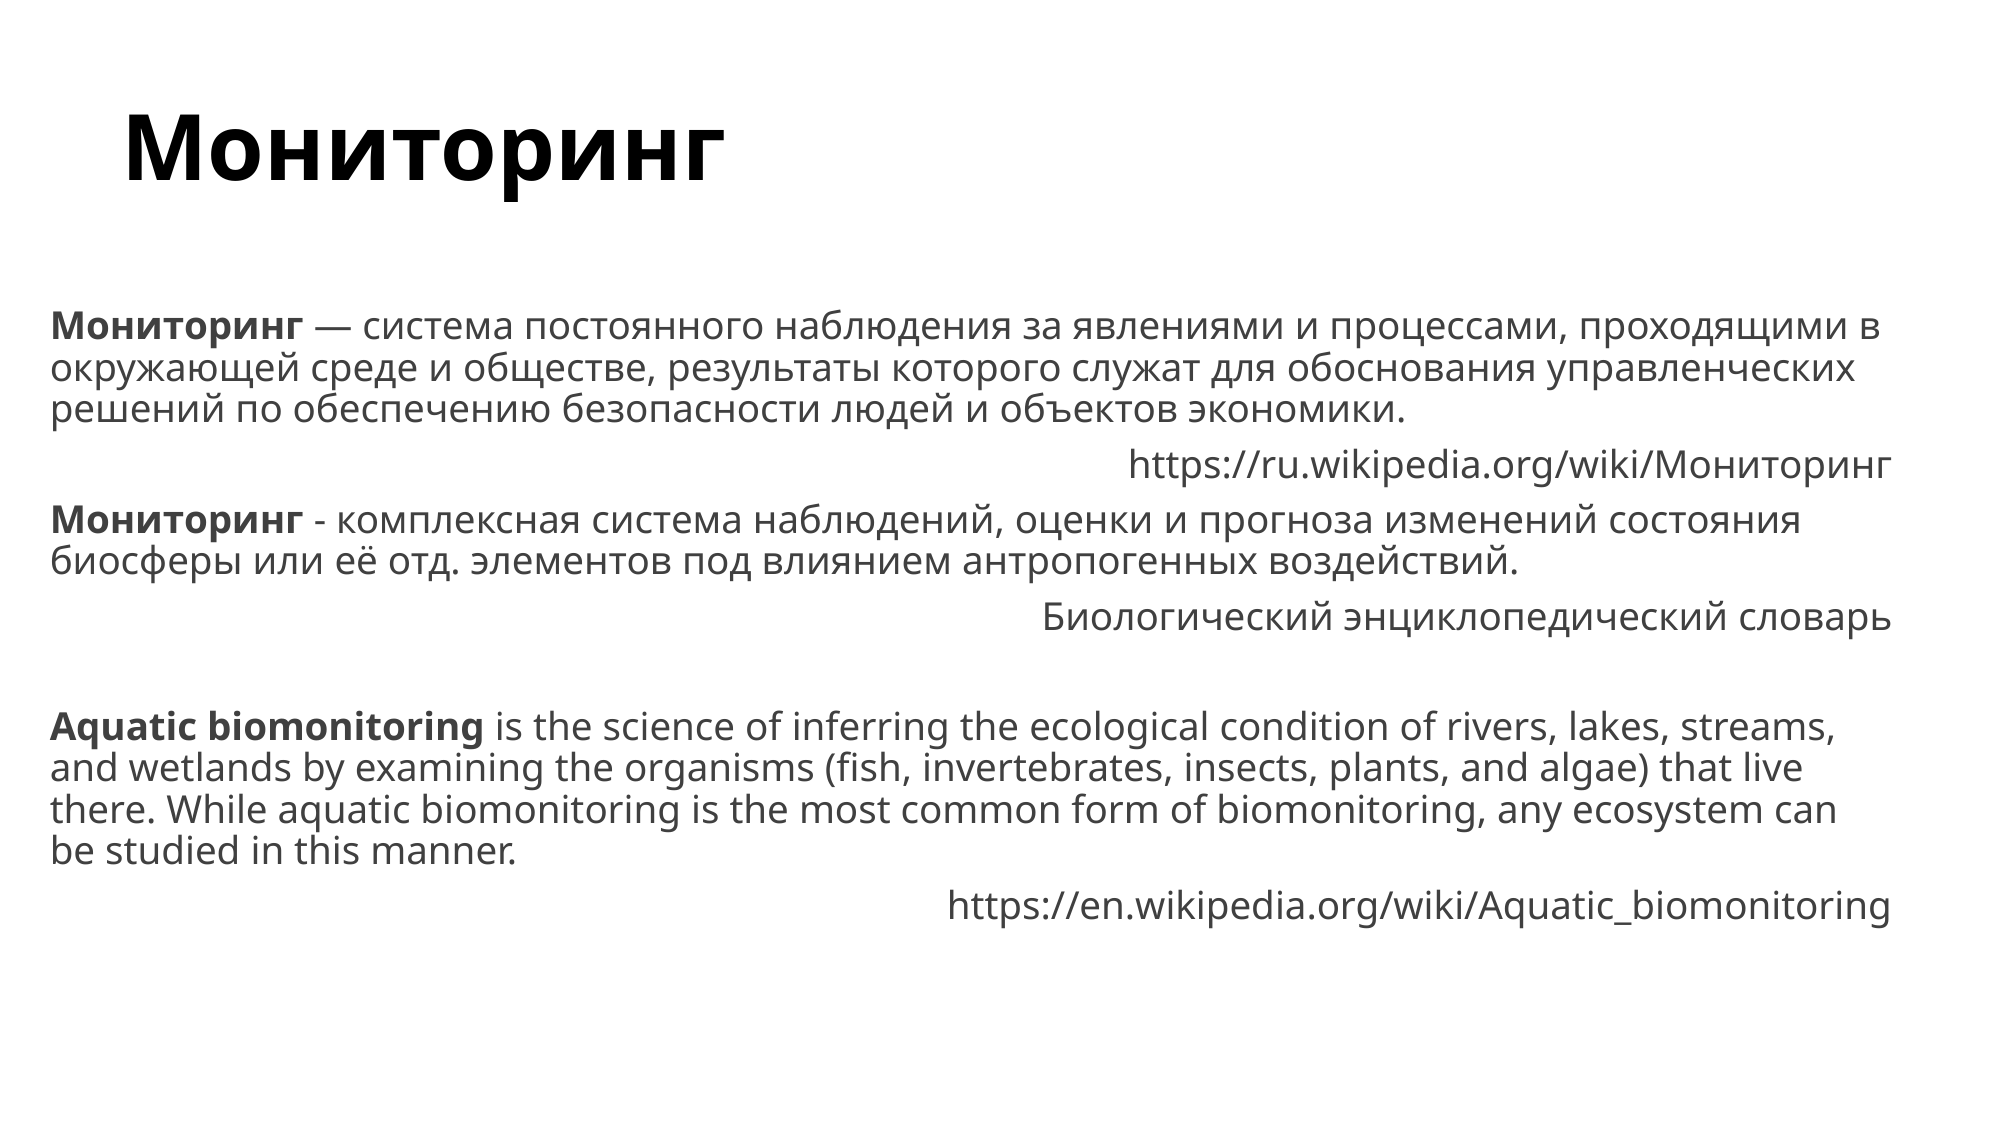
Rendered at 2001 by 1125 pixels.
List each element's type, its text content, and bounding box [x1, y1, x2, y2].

list Мониторинг — система постоянного наблюдения за явлениями и процессами, проходящими в окружающей среде и обществе, результаты которого служат для обоснования управленческих решений по обеспечению безопасности людей и объектов экономики. https://ru.wikipedia.org/wiki/Мониторинг Мониторинг - комплексная система наблюдений, оценки и прогноза изменений состояния биосферы или её отд. элементов под влиянием антропогенных воздействий. Биологический энциклопедический словарь Aquatic biomonitoring is the science of inferring the ecological condition of rivers, lakes, streams, and wetlands by examining the organisms (fish, invertebrates, insects, plants, and algae) that live there. While aquatic biomonitoring is the most common form of biomonitoring, any ecosystem can be studied in this manner. https://en.wikipedia.org/wiki/Aquatic_biomonitoring [34, 299, 1908, 940]
title Мониторинг [106, 42, 1832, 260]
